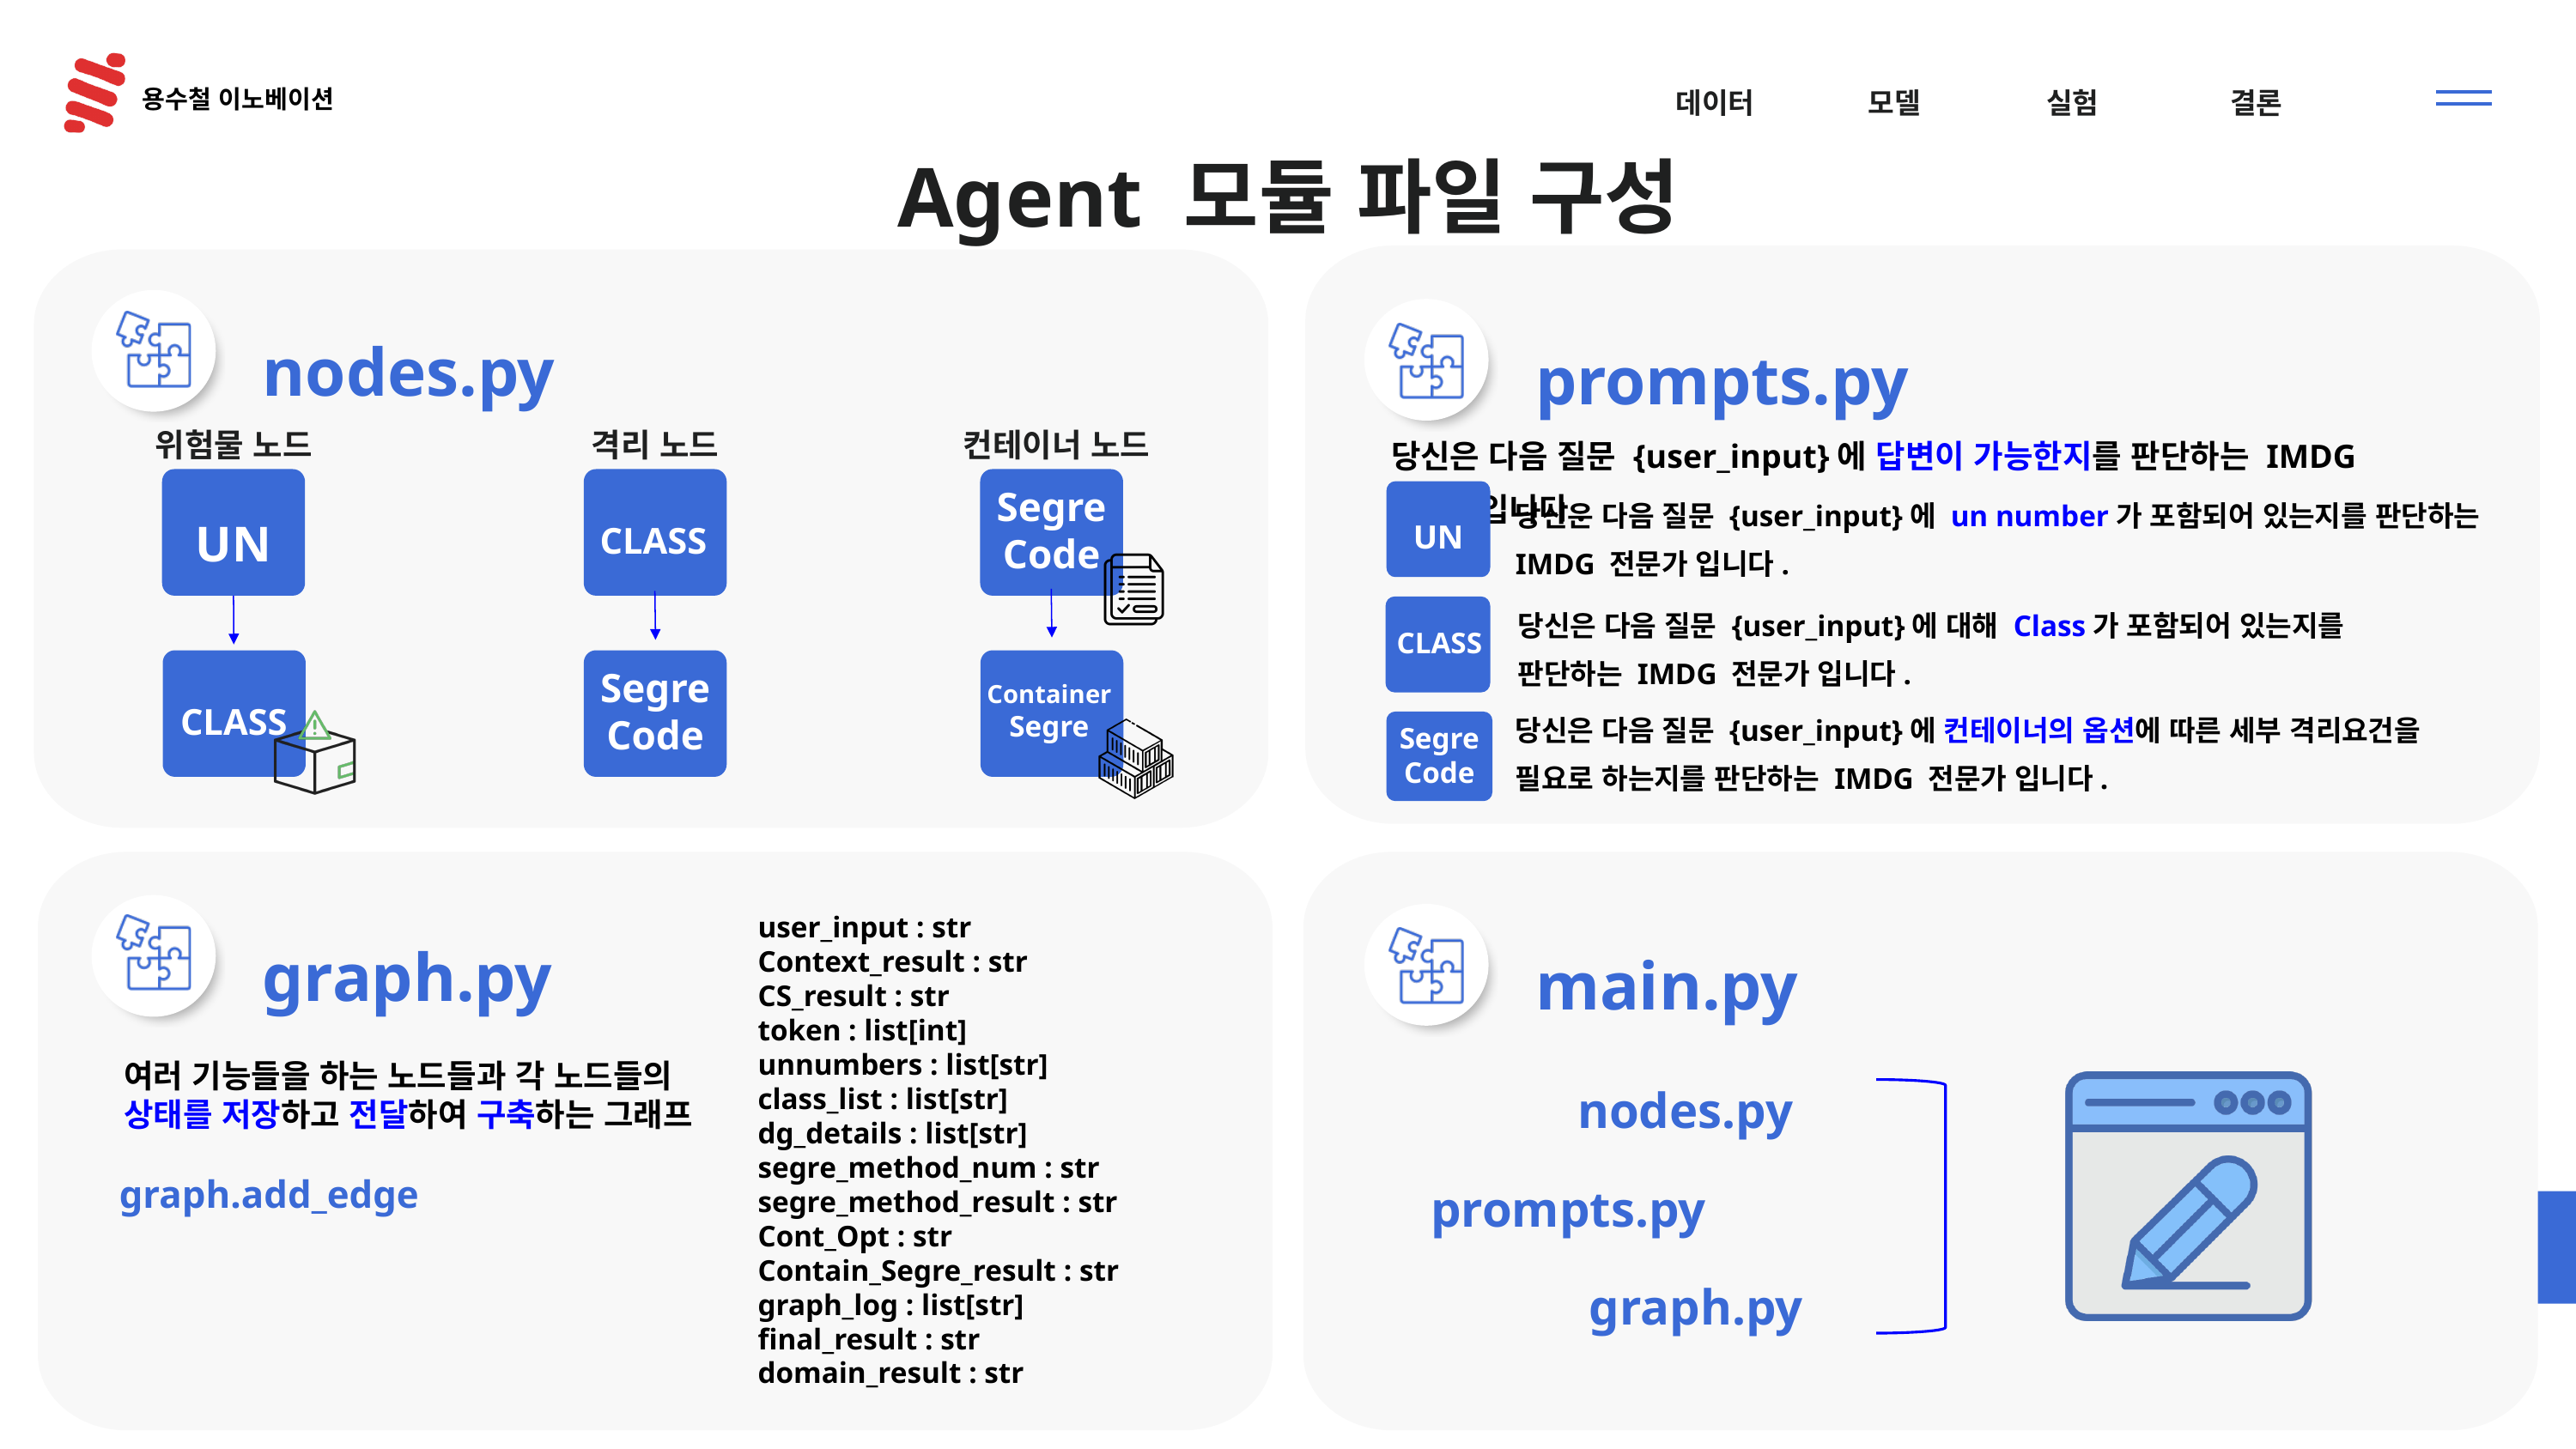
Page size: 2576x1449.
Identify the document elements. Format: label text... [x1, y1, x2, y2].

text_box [33, 210, 1269, 815]
picture [1093, 716, 1178, 802]
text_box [1386, 476, 1491, 578]
title Agent 모듈 파일 구성 [754, 145, 1825, 245]
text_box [980, 463, 1124, 596]
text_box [583, 644, 727, 778]
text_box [1364, 298, 1498, 432]
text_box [939, 644, 1159, 778]
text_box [1364, 903, 1498, 1037]
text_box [1304, 207, 2541, 814]
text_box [91, 289, 226, 423]
picture [258, 696, 371, 809]
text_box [565, 463, 741, 596]
picture [2063, 1071, 2313, 1321]
picture [64, 52, 125, 133]
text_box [37, 813, 1273, 1431]
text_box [1376, 591, 1504, 693]
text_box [161, 463, 306, 596]
picture [1093, 549, 1174, 630]
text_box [1386, 706, 1493, 802]
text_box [148, 644, 320, 778]
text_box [1303, 813, 2539, 1431]
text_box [91, 894, 226, 1028]
